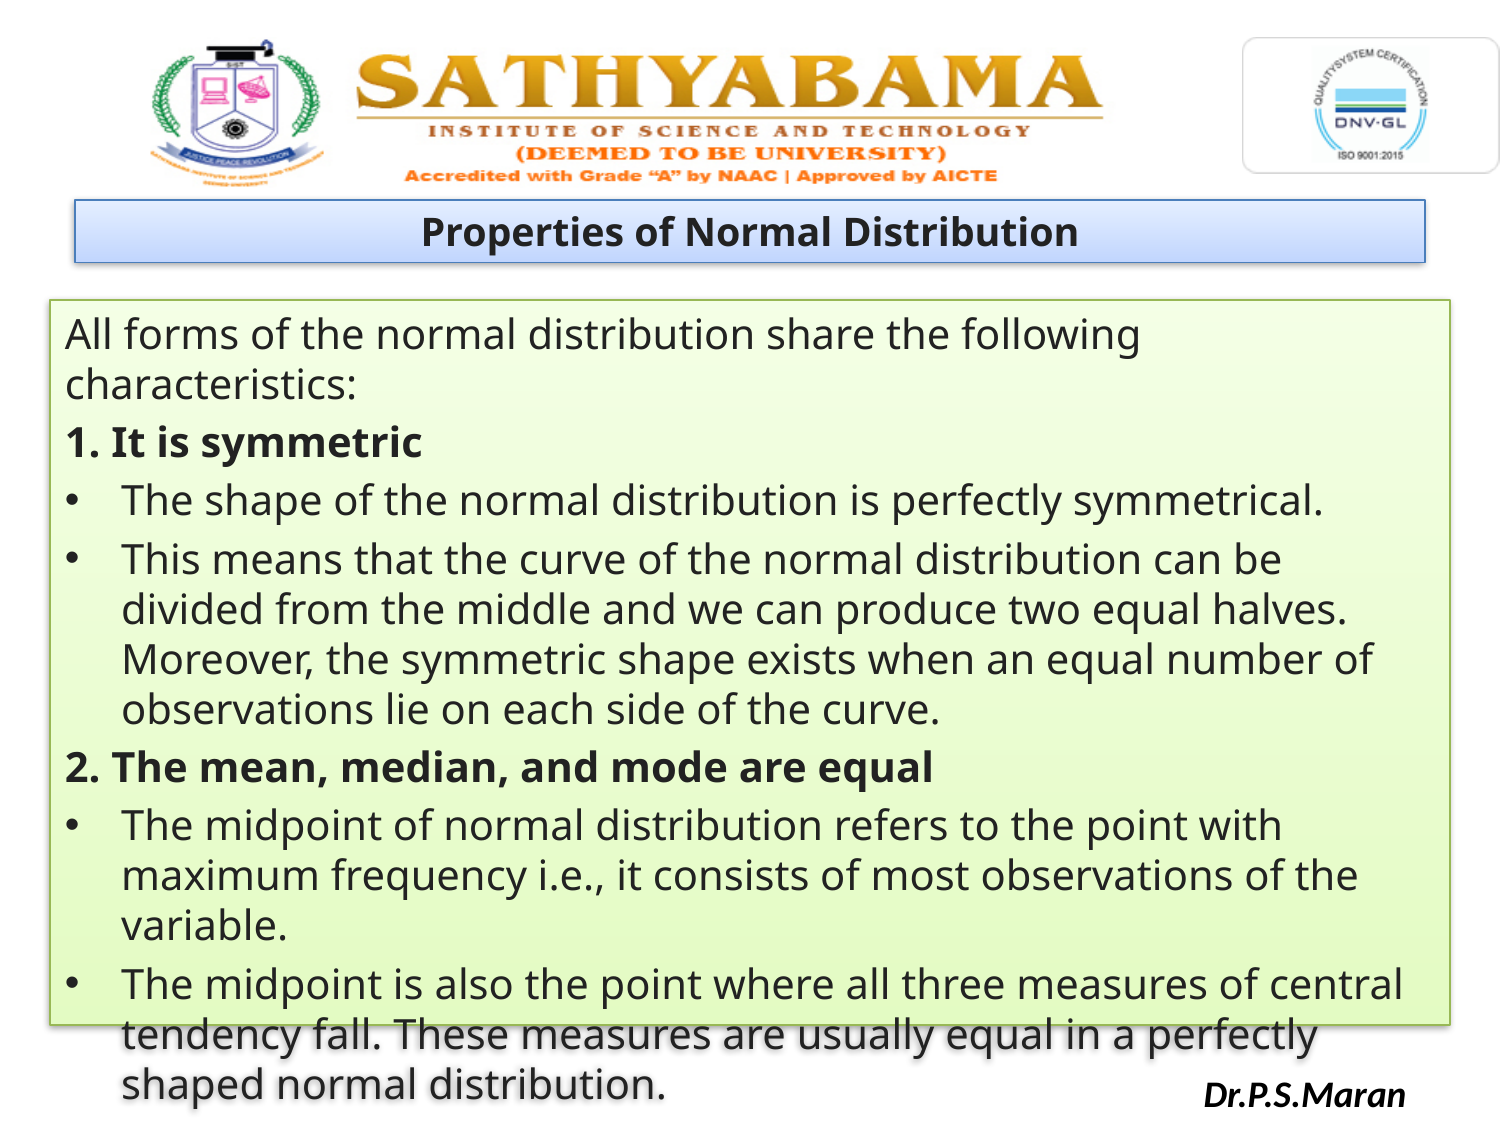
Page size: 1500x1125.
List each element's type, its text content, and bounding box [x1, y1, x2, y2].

text_box All forms of the normal distribution share the following characteristics: 1. It is symmetric The shape of the normal distribution is perfectly symmetrical. This means that the curve of the normal distribution can be divided from the middle and we can produce two equal halves. Moreover, the symmetric shape exists when an equal number of observations lie on each side of the curve. 2. The mean, median, and mode are equal The midpoint of normal distribution refers to the point with maximum frequency i.e., it consists of most observations of the variable. The midpoint is also the point where all three measures of central tendency fall. These measures are usually equal in a perfectly shaped normal distribution. [49, 299, 1451, 1026]
text_box Properties of Normal Distribution [74, 199, 1426, 263]
picture [137, 37, 1238, 188]
picture [1242, 37, 1500, 174]
